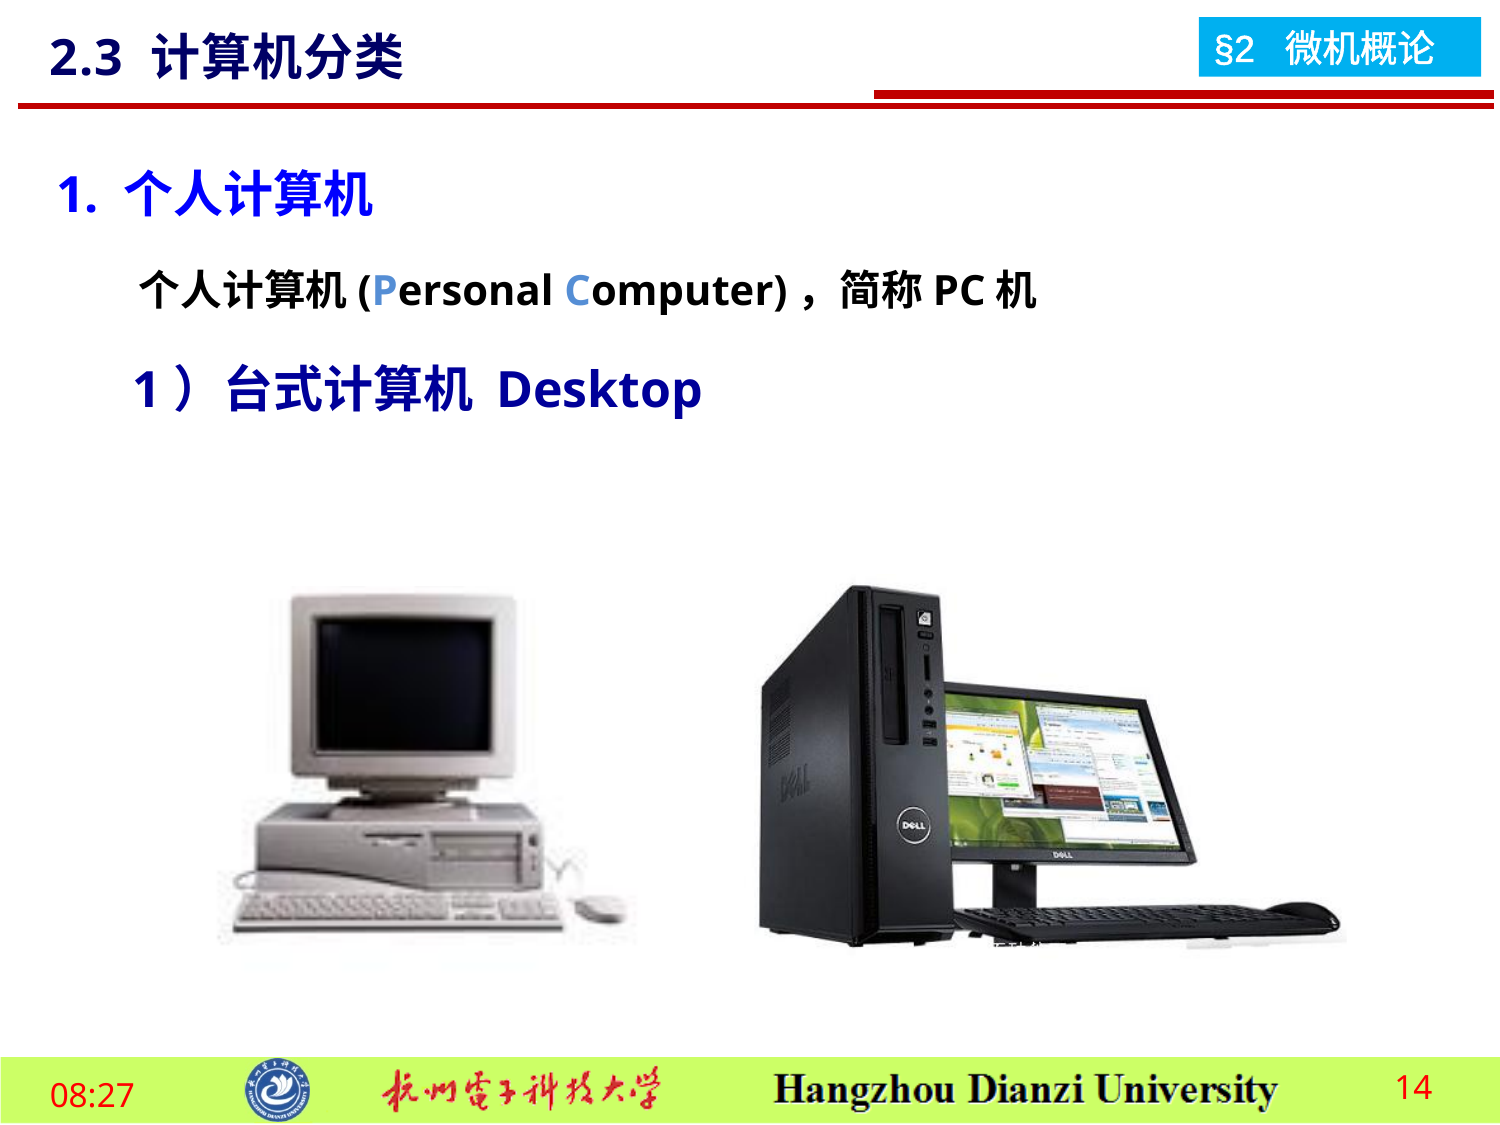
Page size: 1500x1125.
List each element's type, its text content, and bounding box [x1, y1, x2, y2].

text_box 个人计算机(Personal Computer)，简称PC机 [123, 255, 1288, 321]
picture [194, 585, 656, 974]
picture [0, 1057, 1500, 1125]
picture [714, 573, 1347, 973]
text_box 1）台式计算机 Desktop [117, 350, 739, 425]
text_box 2.3 计算机分类 [35, 17, 996, 93]
text_box 1. 个人计算机 [41, 154, 520, 230]
